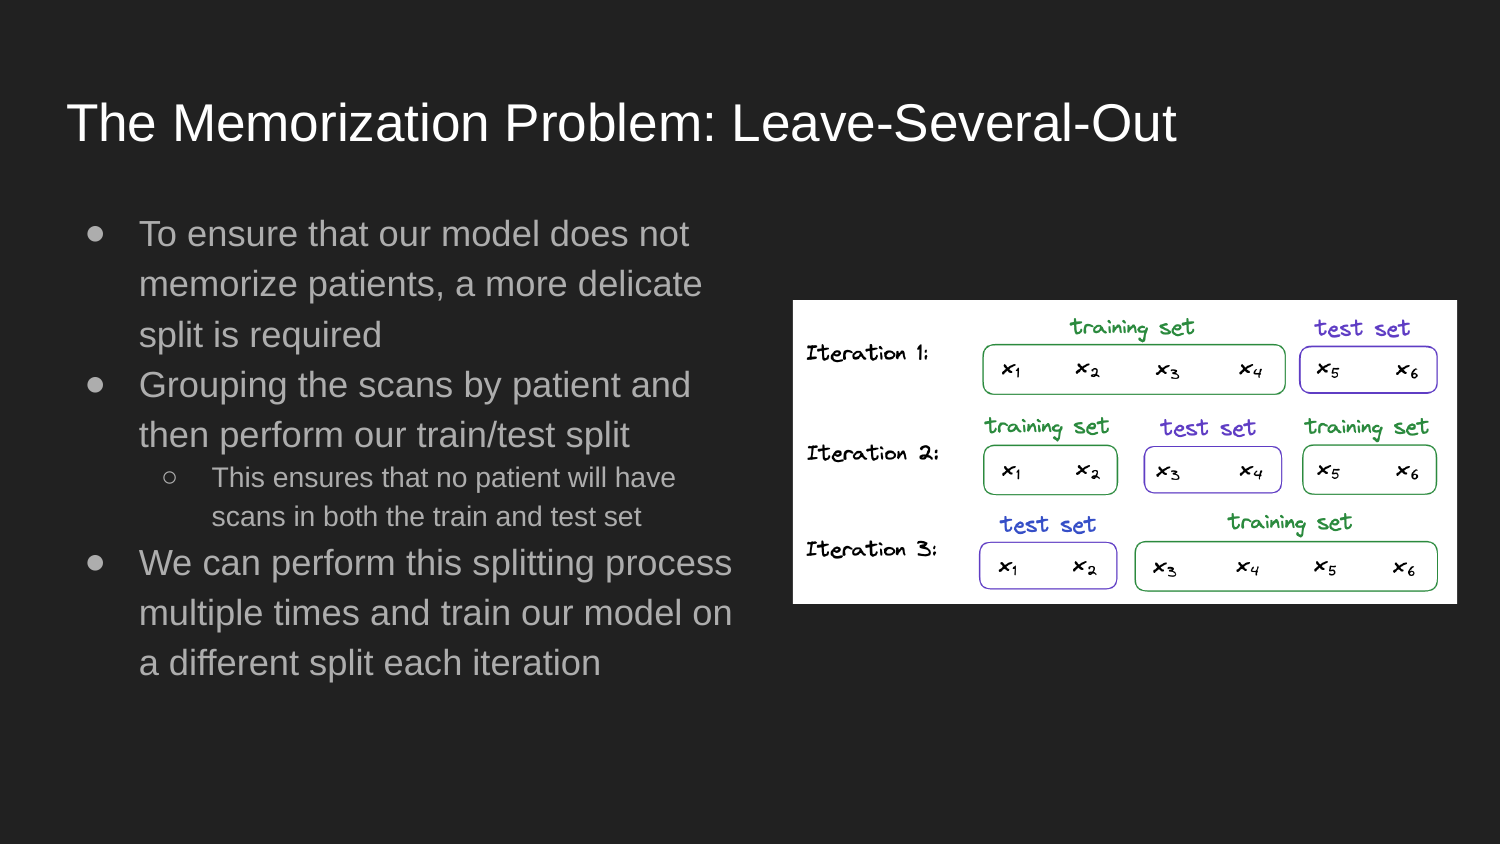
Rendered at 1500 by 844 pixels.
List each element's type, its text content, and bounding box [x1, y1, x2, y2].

picture [792, 300, 1458, 604]
list To ensure that our model does not memorize patients, a more delicate split is required Grouping the scans by patient and then perform our train/test split This ensures that no patient will have scans in both the train and test set We can perform this splitting process multiple times and train our model on a different split each iteration [51, 189, 750, 750]
title The Memorization Problem: Leave-Several-Out [51, 72, 1449, 167]
